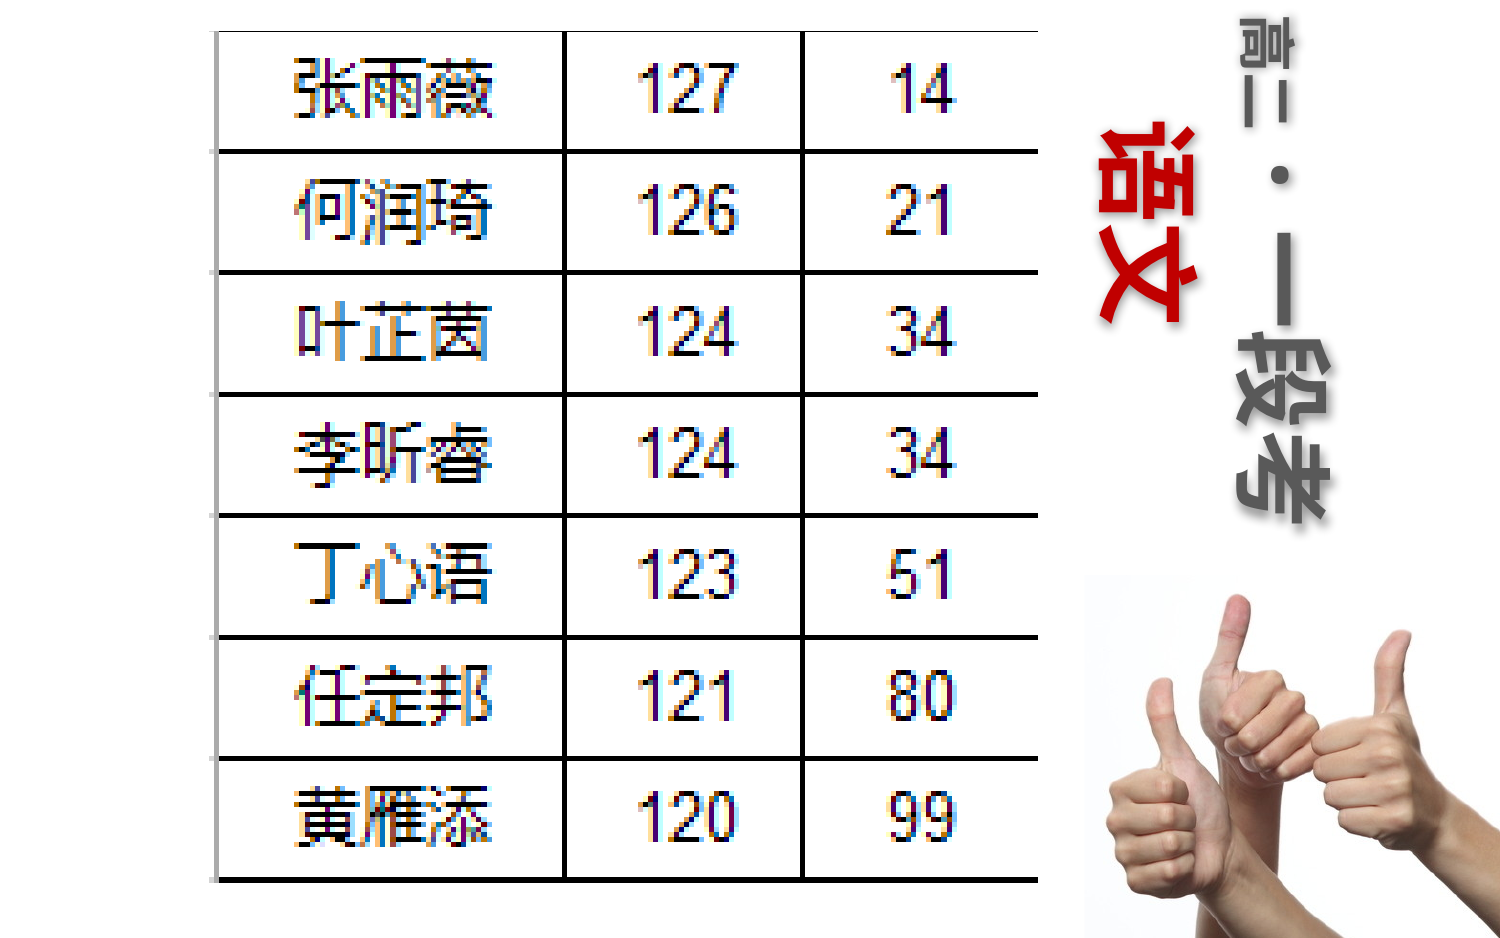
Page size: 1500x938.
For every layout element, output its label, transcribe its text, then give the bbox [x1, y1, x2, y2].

picture [1084, 574, 1500, 938]
picture [208, 31, 1039, 883]
text_box 高二·一段考 语文 [1062, 0, 1353, 906]
